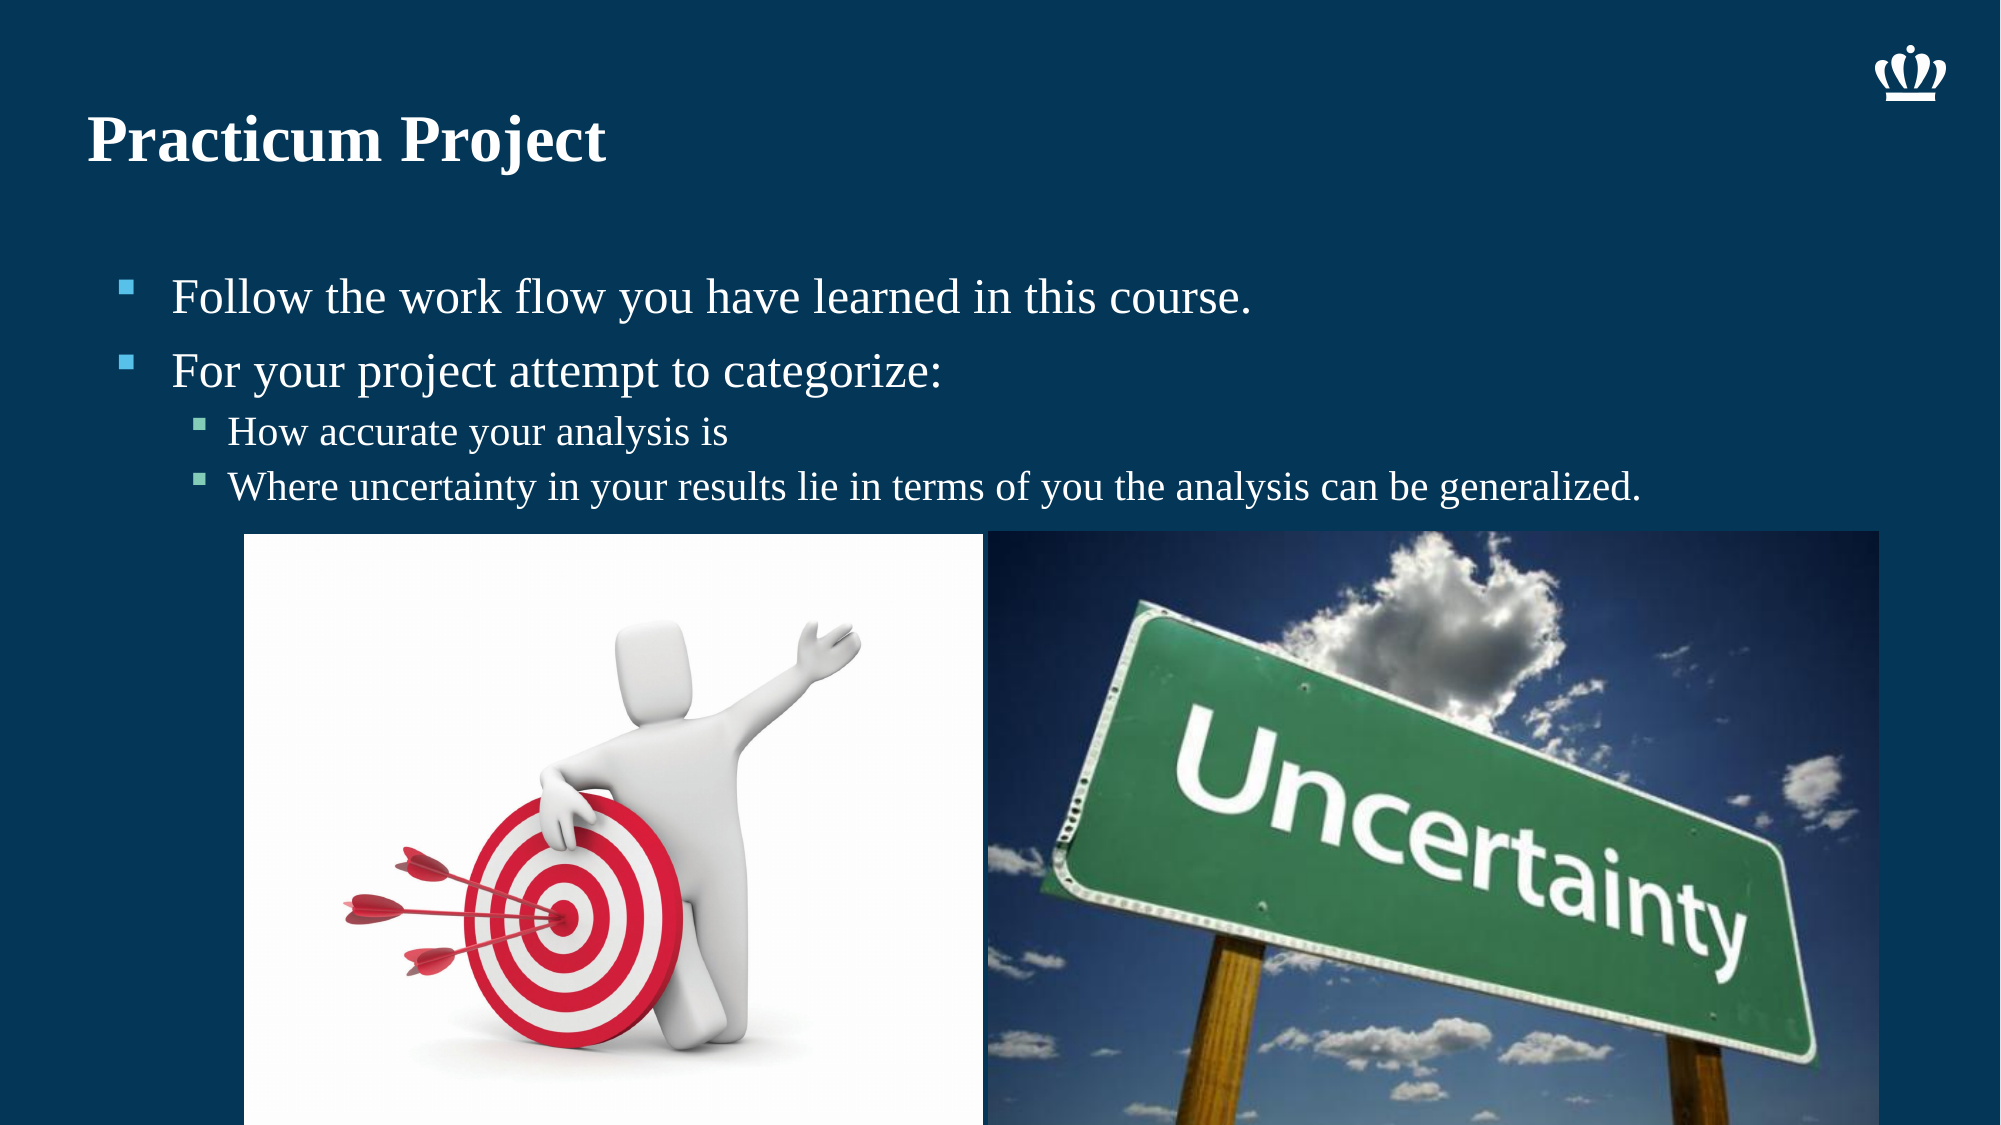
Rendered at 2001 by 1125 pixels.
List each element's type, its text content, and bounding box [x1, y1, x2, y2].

list Follow the work flow you have learned in this course. For your project attempt to categorize: How accurate your analysis is Where uncertainty in your results lie in terms of you the analysis can be generalized. [99, 262, 1900, 1072]
picture [244, 534, 983, 1125]
picture [1875, 45, 1946, 101]
picture [988, 531, 1879, 1125]
title Practicum Project [72, 59, 1928, 220]
